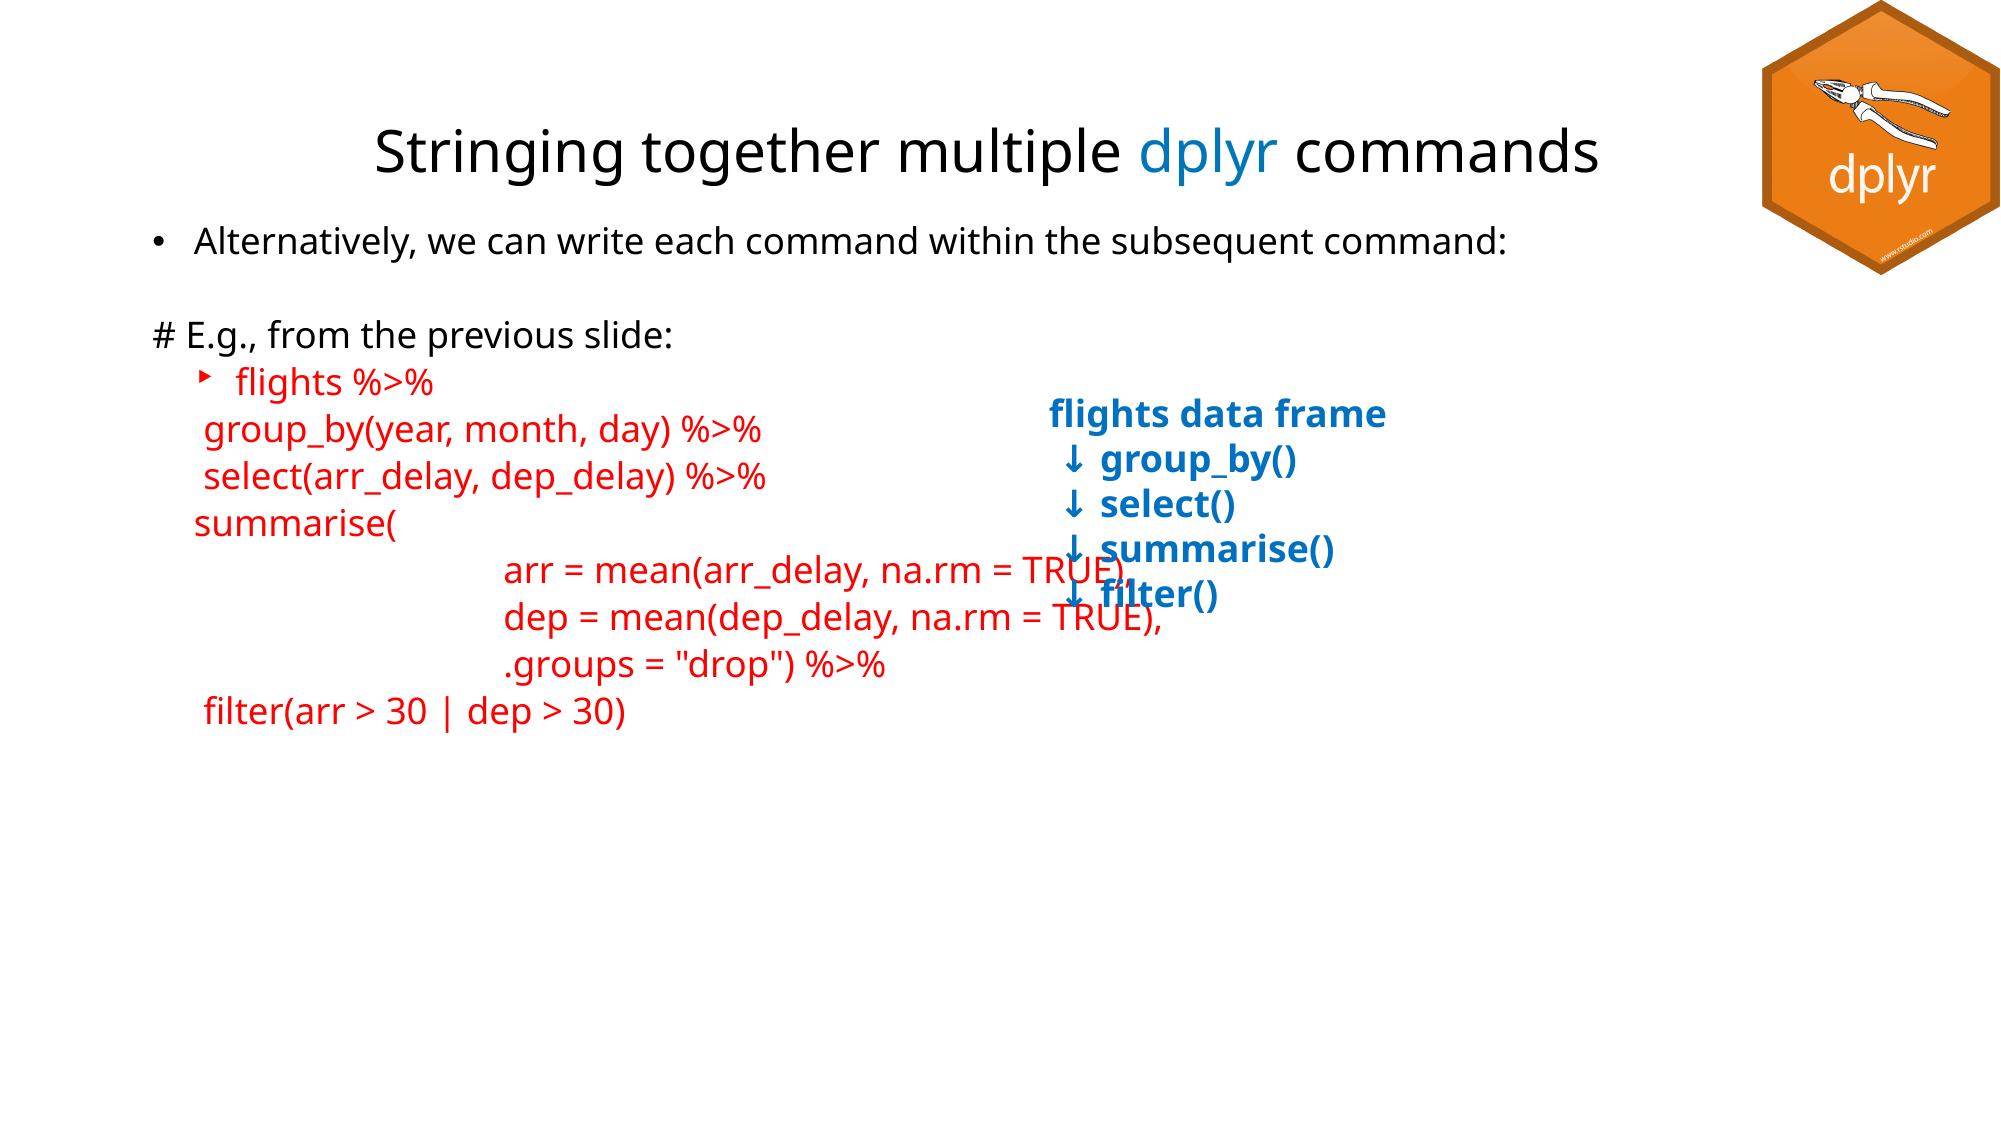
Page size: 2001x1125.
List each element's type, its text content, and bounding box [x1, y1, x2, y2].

list Alternatively, we can write each command within the subsequent command: # E.g., from the previous slide: flights %>% group_by(year, month, day) %>% select(arr_delay, dep_delay) %>% summarise( arr = mean(arr_delay, na.rm = TRUE), dep = mean(dep_delay, na.rm = TRUE), .groups = "drop") %>% filter(arr > 30 | dep > 30) [137, 215, 1863, 1014]
title Stringing together multiple dplyr commands [359, 75, 1641, 215]
text_box flights data frame ↓ group_by() ↓ select() ↓ summarise() ↓ filter() [1034, 382, 1412, 623]
picture [1762, 0, 2000, 276]
